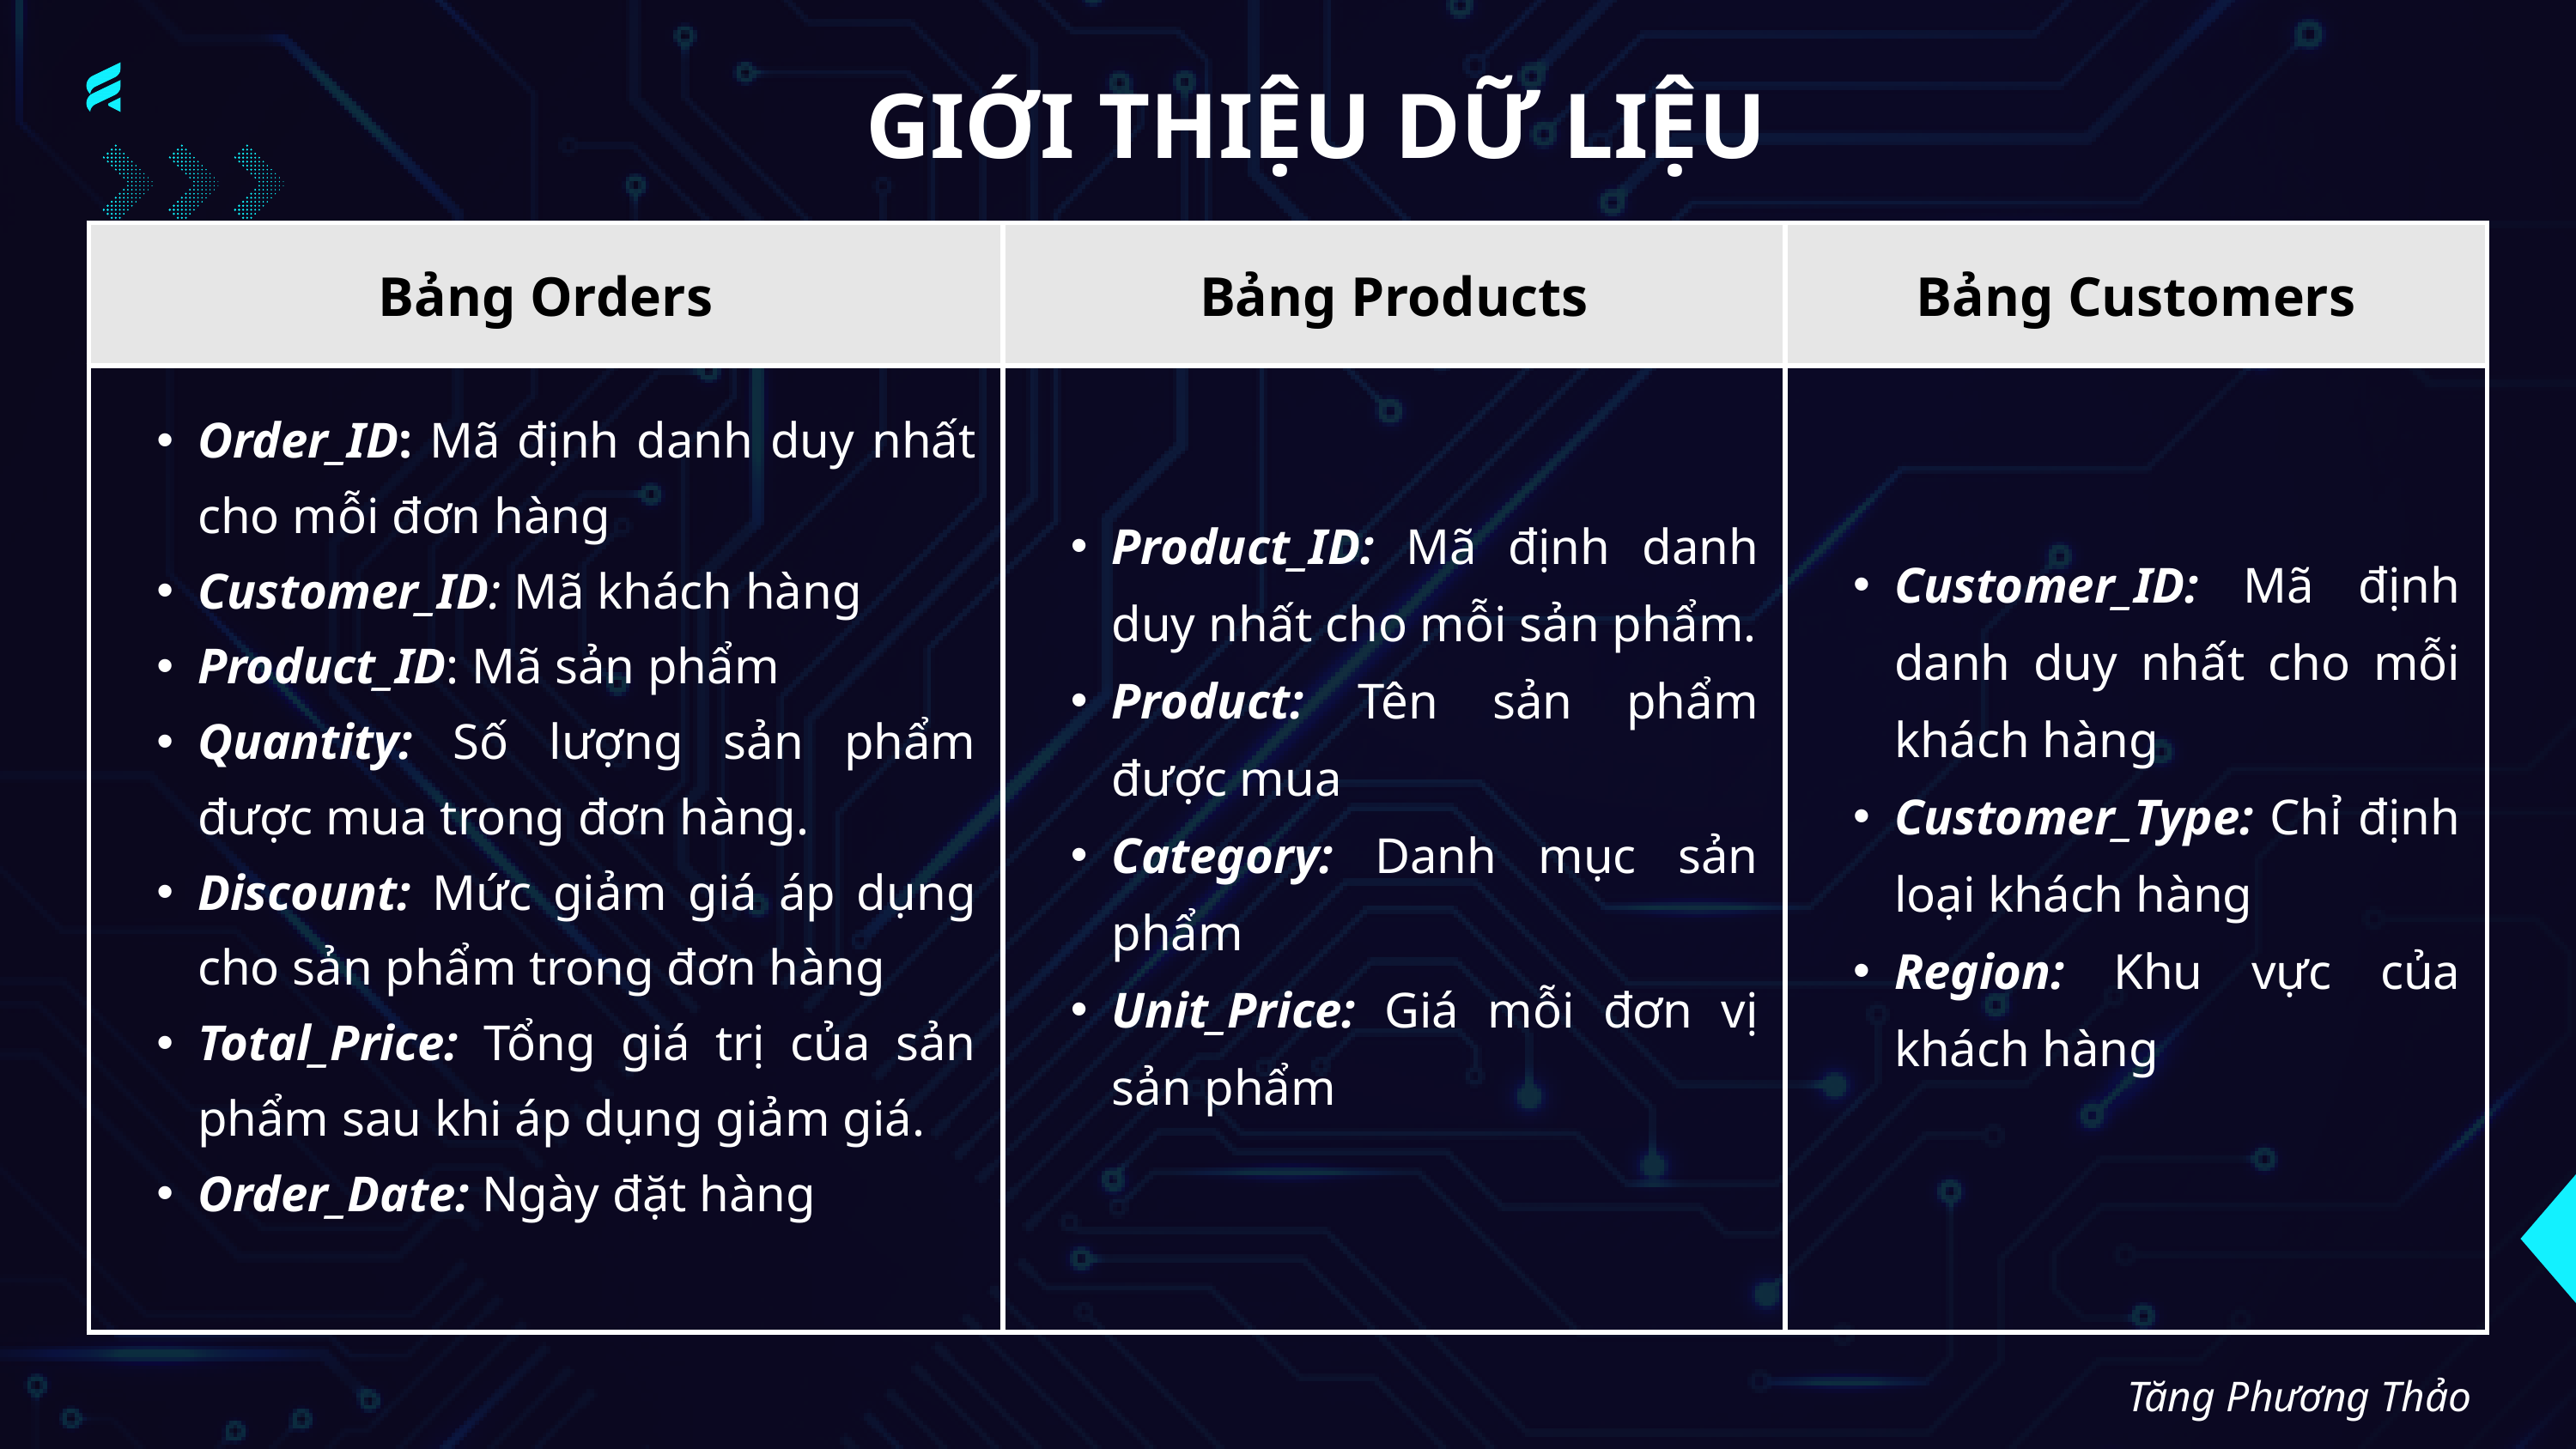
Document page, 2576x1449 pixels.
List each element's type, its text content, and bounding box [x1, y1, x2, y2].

table_cell Product_ID: Mã định danh duy nhất cho mỗi sản phẩm. Product: Tên sản phẩm được mua Category: Danh mục sản phẩm Unit_Price: Giá mỗi đơn vị sản phẩm [1005, 368, 1783, 1330]
text_box [102, 144, 153, 221]
text_box [234, 144, 284, 221]
table_cell Order_ID: Mã định danh duy nhất cho mỗi đơn hàng Customer_ID: Mã khách hàng Product_ID: Mã sản phẩm Quantity: Số lượng sản phẩm được mua trong đơn hàng. Discount: Mức giảm giá áp dụng cho sản phẩm trong đơn hàng Total_Price: Tổng giá trị của sản phẩm sau khi áp dụng giảm giá. Order_Date: Ngày đặt hàng [91, 368, 1000, 1330]
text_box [2483, 1210, 2576, 1267]
text_box Tăng Phương Thảo [2117, 1361, 2484, 1420]
table_header Bảng Products [1005, 225, 1783, 363]
table_header Bảng Customers [1788, 225, 2485, 363]
table_header Bảng Orders [91, 225, 1000, 363]
text_box [168, 144, 219, 221]
text_box GIỚI THIỆU DỮ LIỆU [495, 51, 2136, 177]
text_box [0, 0, 2576, 1449]
table_cell Customer_ID: Mã định danh duy nhất cho mỗi khách hàng Customer_Type: Chỉ định loại khách hàng Region: Khu vực của khách hàng [1788, 368, 2485, 1330]
text_box [84, 62, 121, 112]
